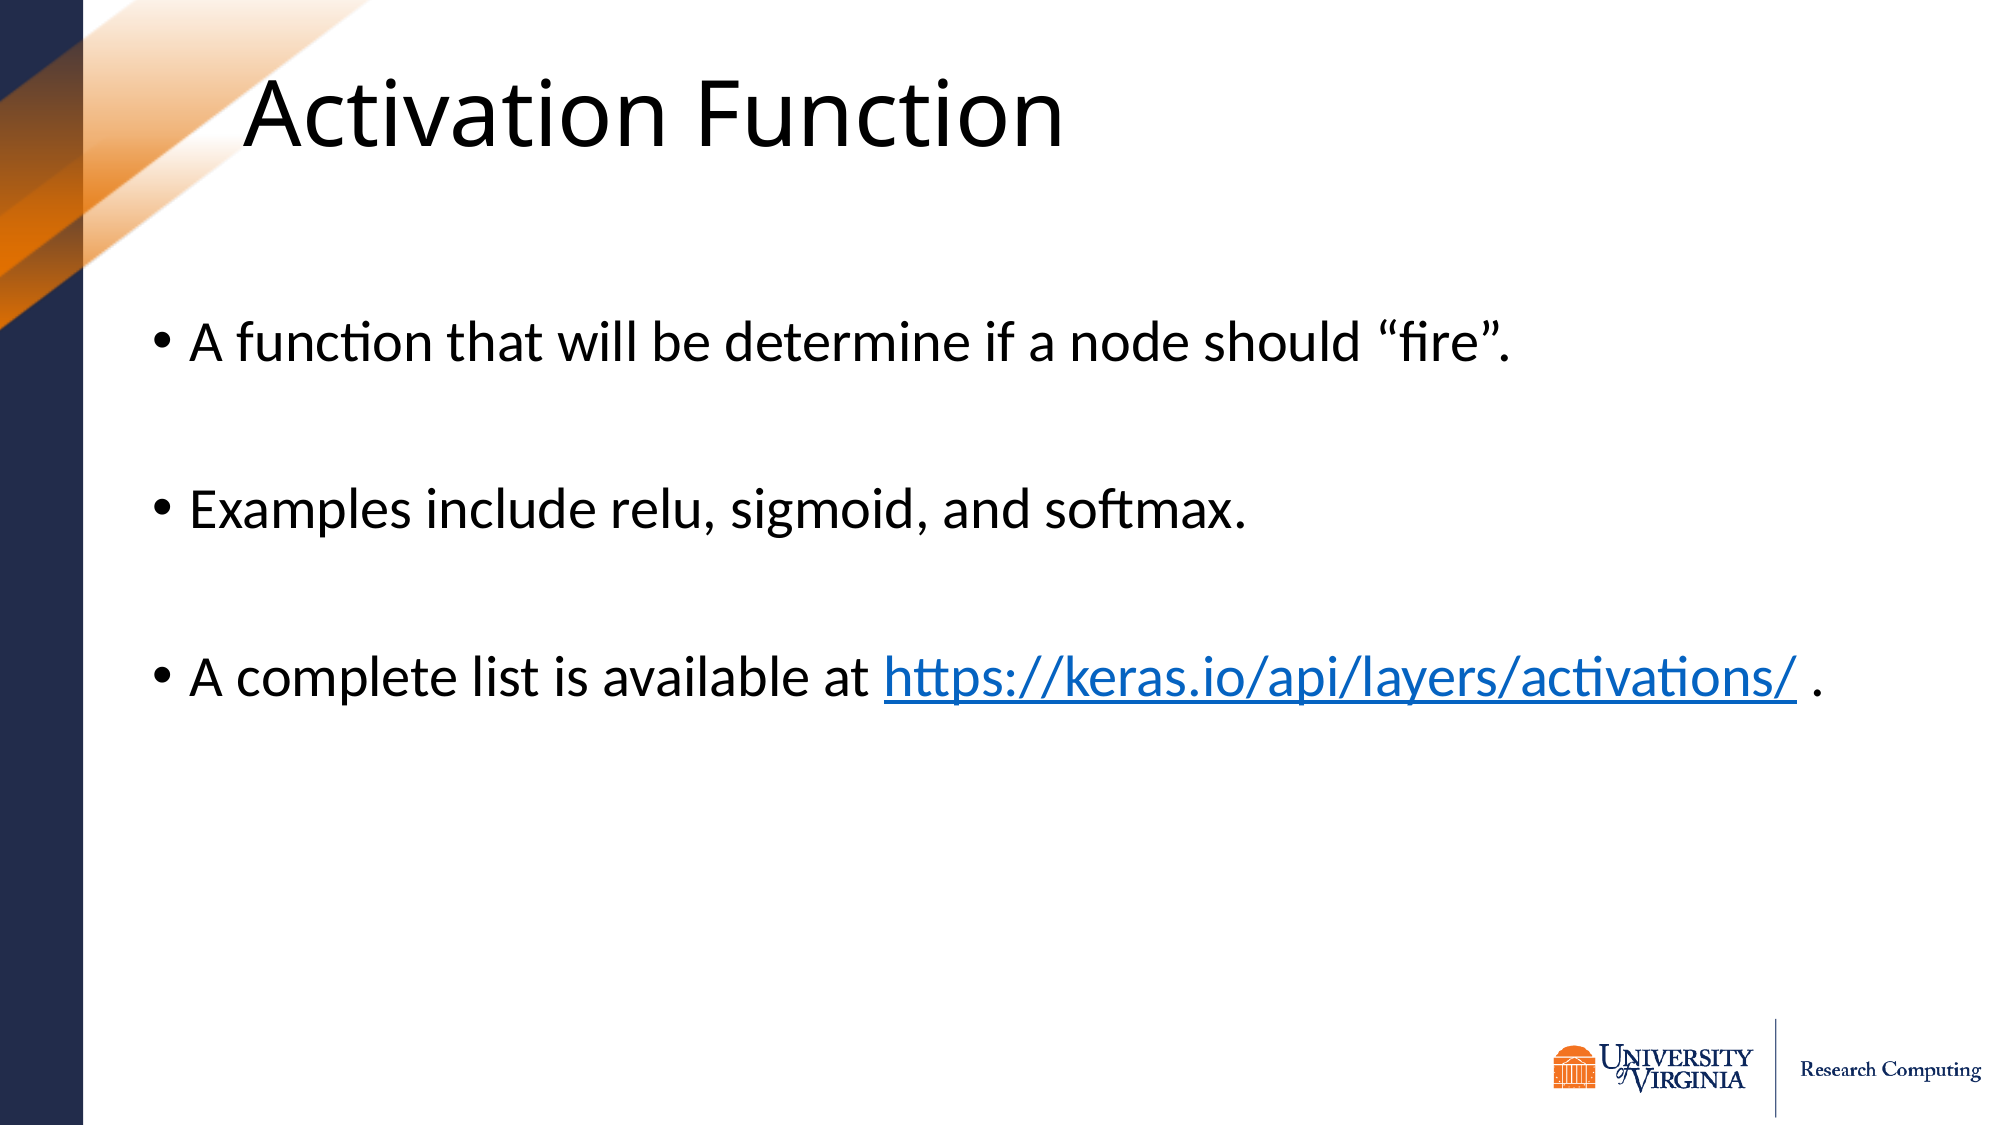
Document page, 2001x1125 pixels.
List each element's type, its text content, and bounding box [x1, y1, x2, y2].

picture [1543, 1010, 1995, 1124]
title Activation Function [229, 59, 1805, 278]
picture [0, 0, 378, 338]
list A function that will be determine if a node should “fire”. Examples include relu, sigmoid, and softmax. A complete list is available at https://keras.io/api/layers/activations/ . [137, 303, 1863, 1050]
